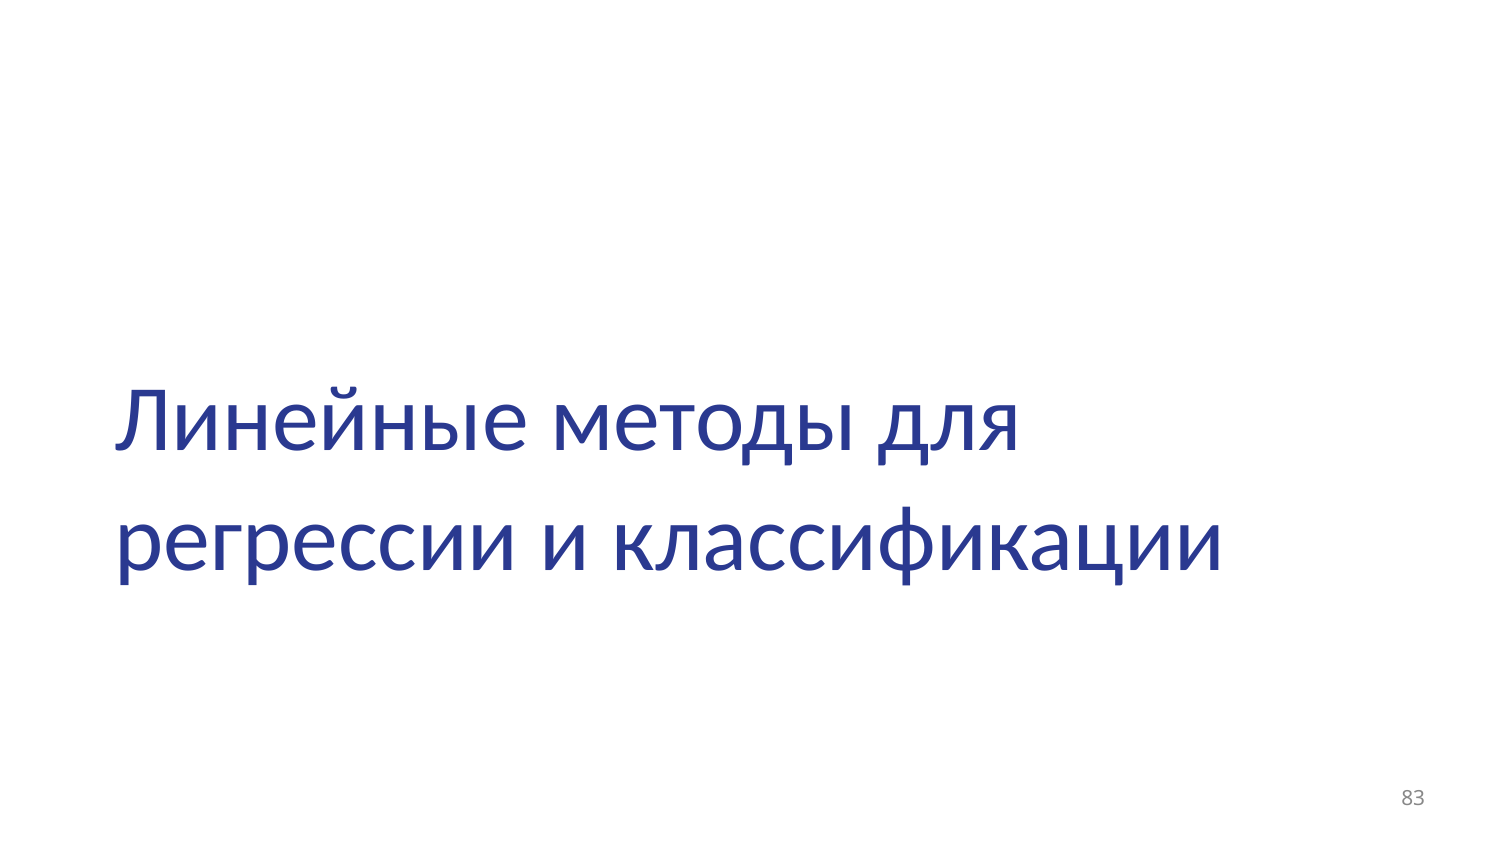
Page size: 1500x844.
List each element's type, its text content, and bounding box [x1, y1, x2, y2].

slide_number ‹#› [1080, 784, 1425, 844]
title Линейные методы для регрессии и классификации [112, 334, 1388, 590]
